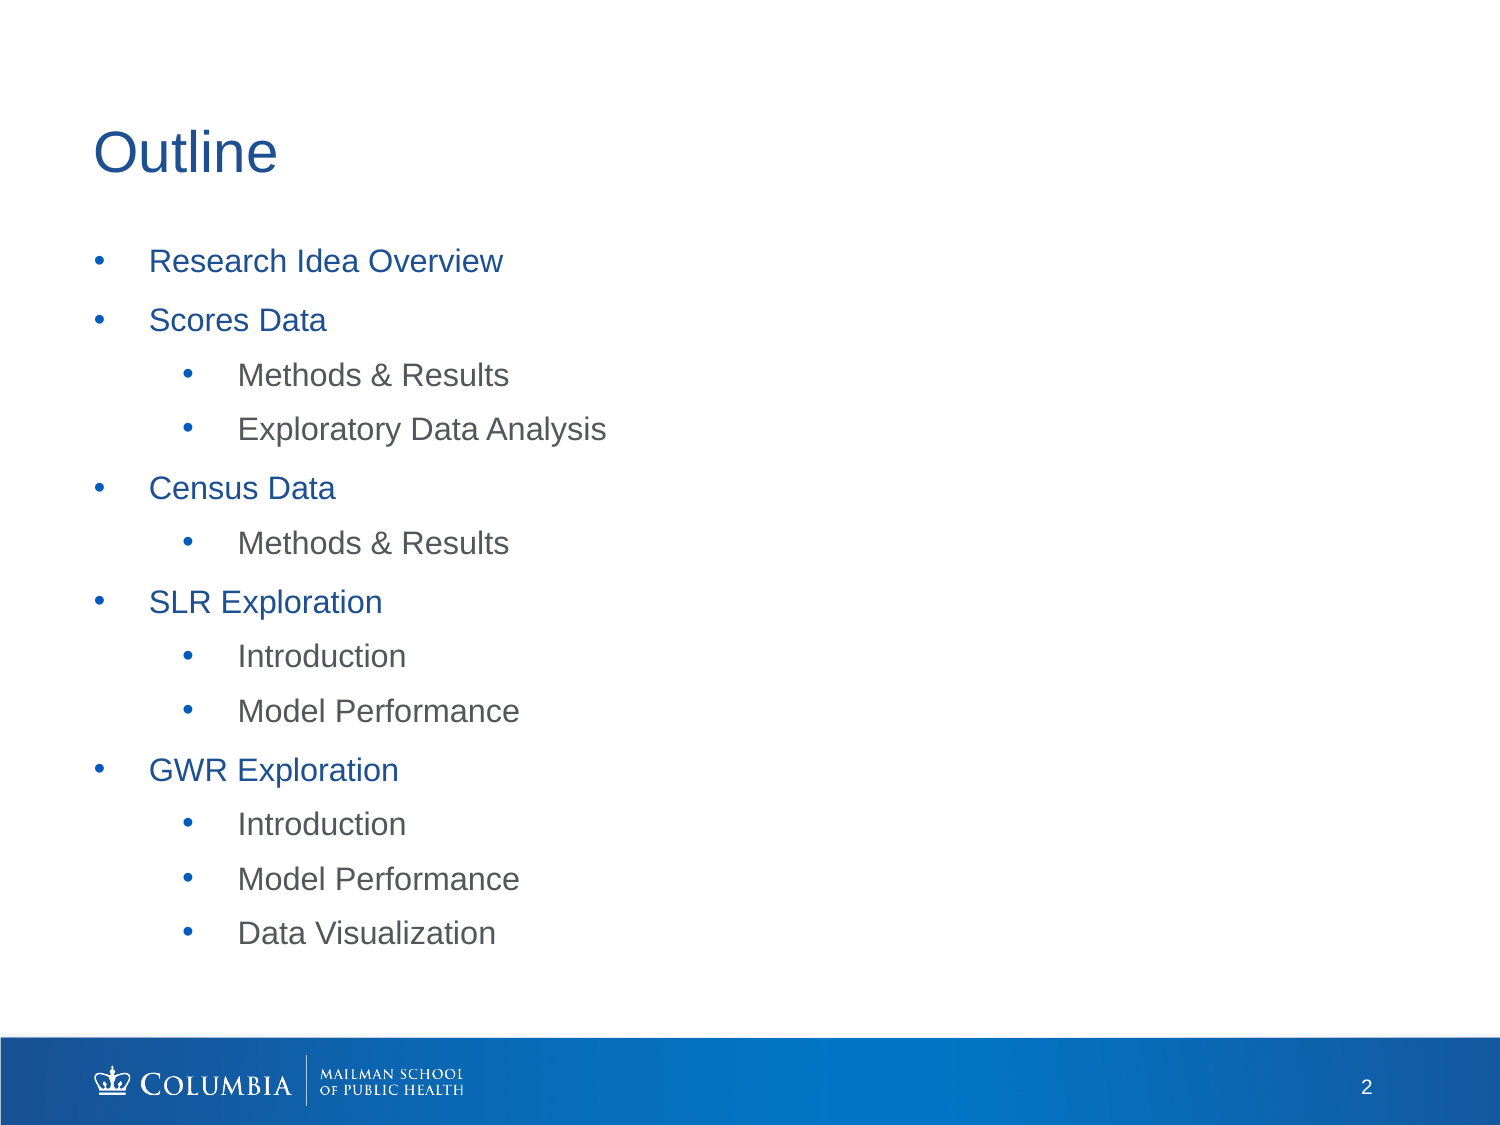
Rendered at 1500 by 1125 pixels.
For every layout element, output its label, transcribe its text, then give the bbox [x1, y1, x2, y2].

title Outline [93, 85, 1388, 193]
slide_number 2 [1037, 1056, 1388, 1116]
picture [0, 1, 1500, 1125]
list Research Idea Overview Scores Data Methods & Results Exploratory Data Analysis Census Data Methods & Results SLR Exploration Introduction Model Performance GWR Exploration Introduction Model Performance Data Visualization [93, 224, 1388, 962]
